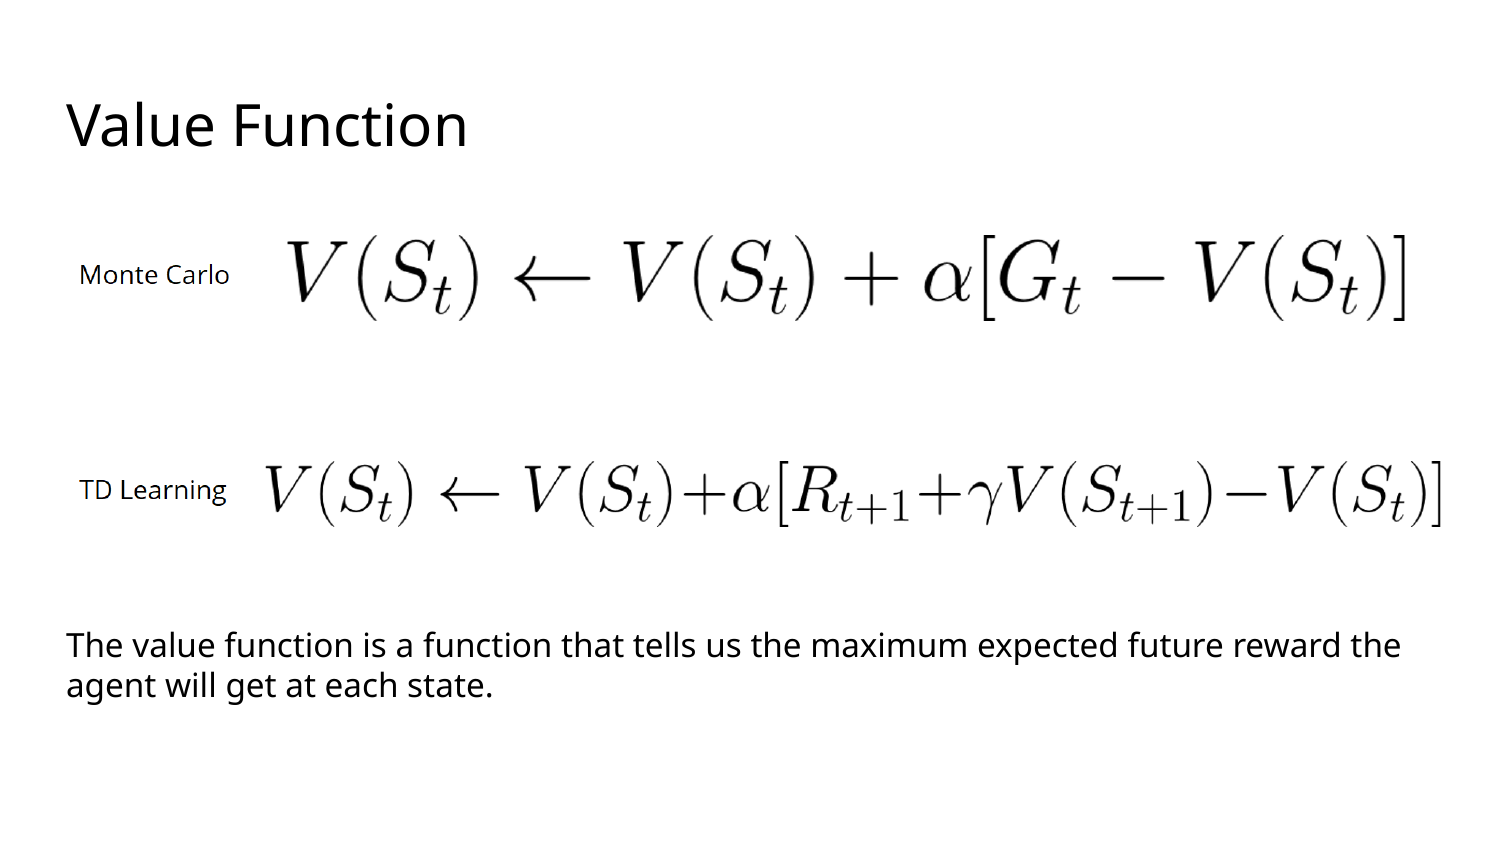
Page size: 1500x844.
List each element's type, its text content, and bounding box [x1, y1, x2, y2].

text_box The value function is a function that tells us the maximum expected future reward the agent will get at each state. [51, 608, 1449, 750]
picture [50, 188, 1450, 547]
title Value Function [51, 72, 1449, 167]
